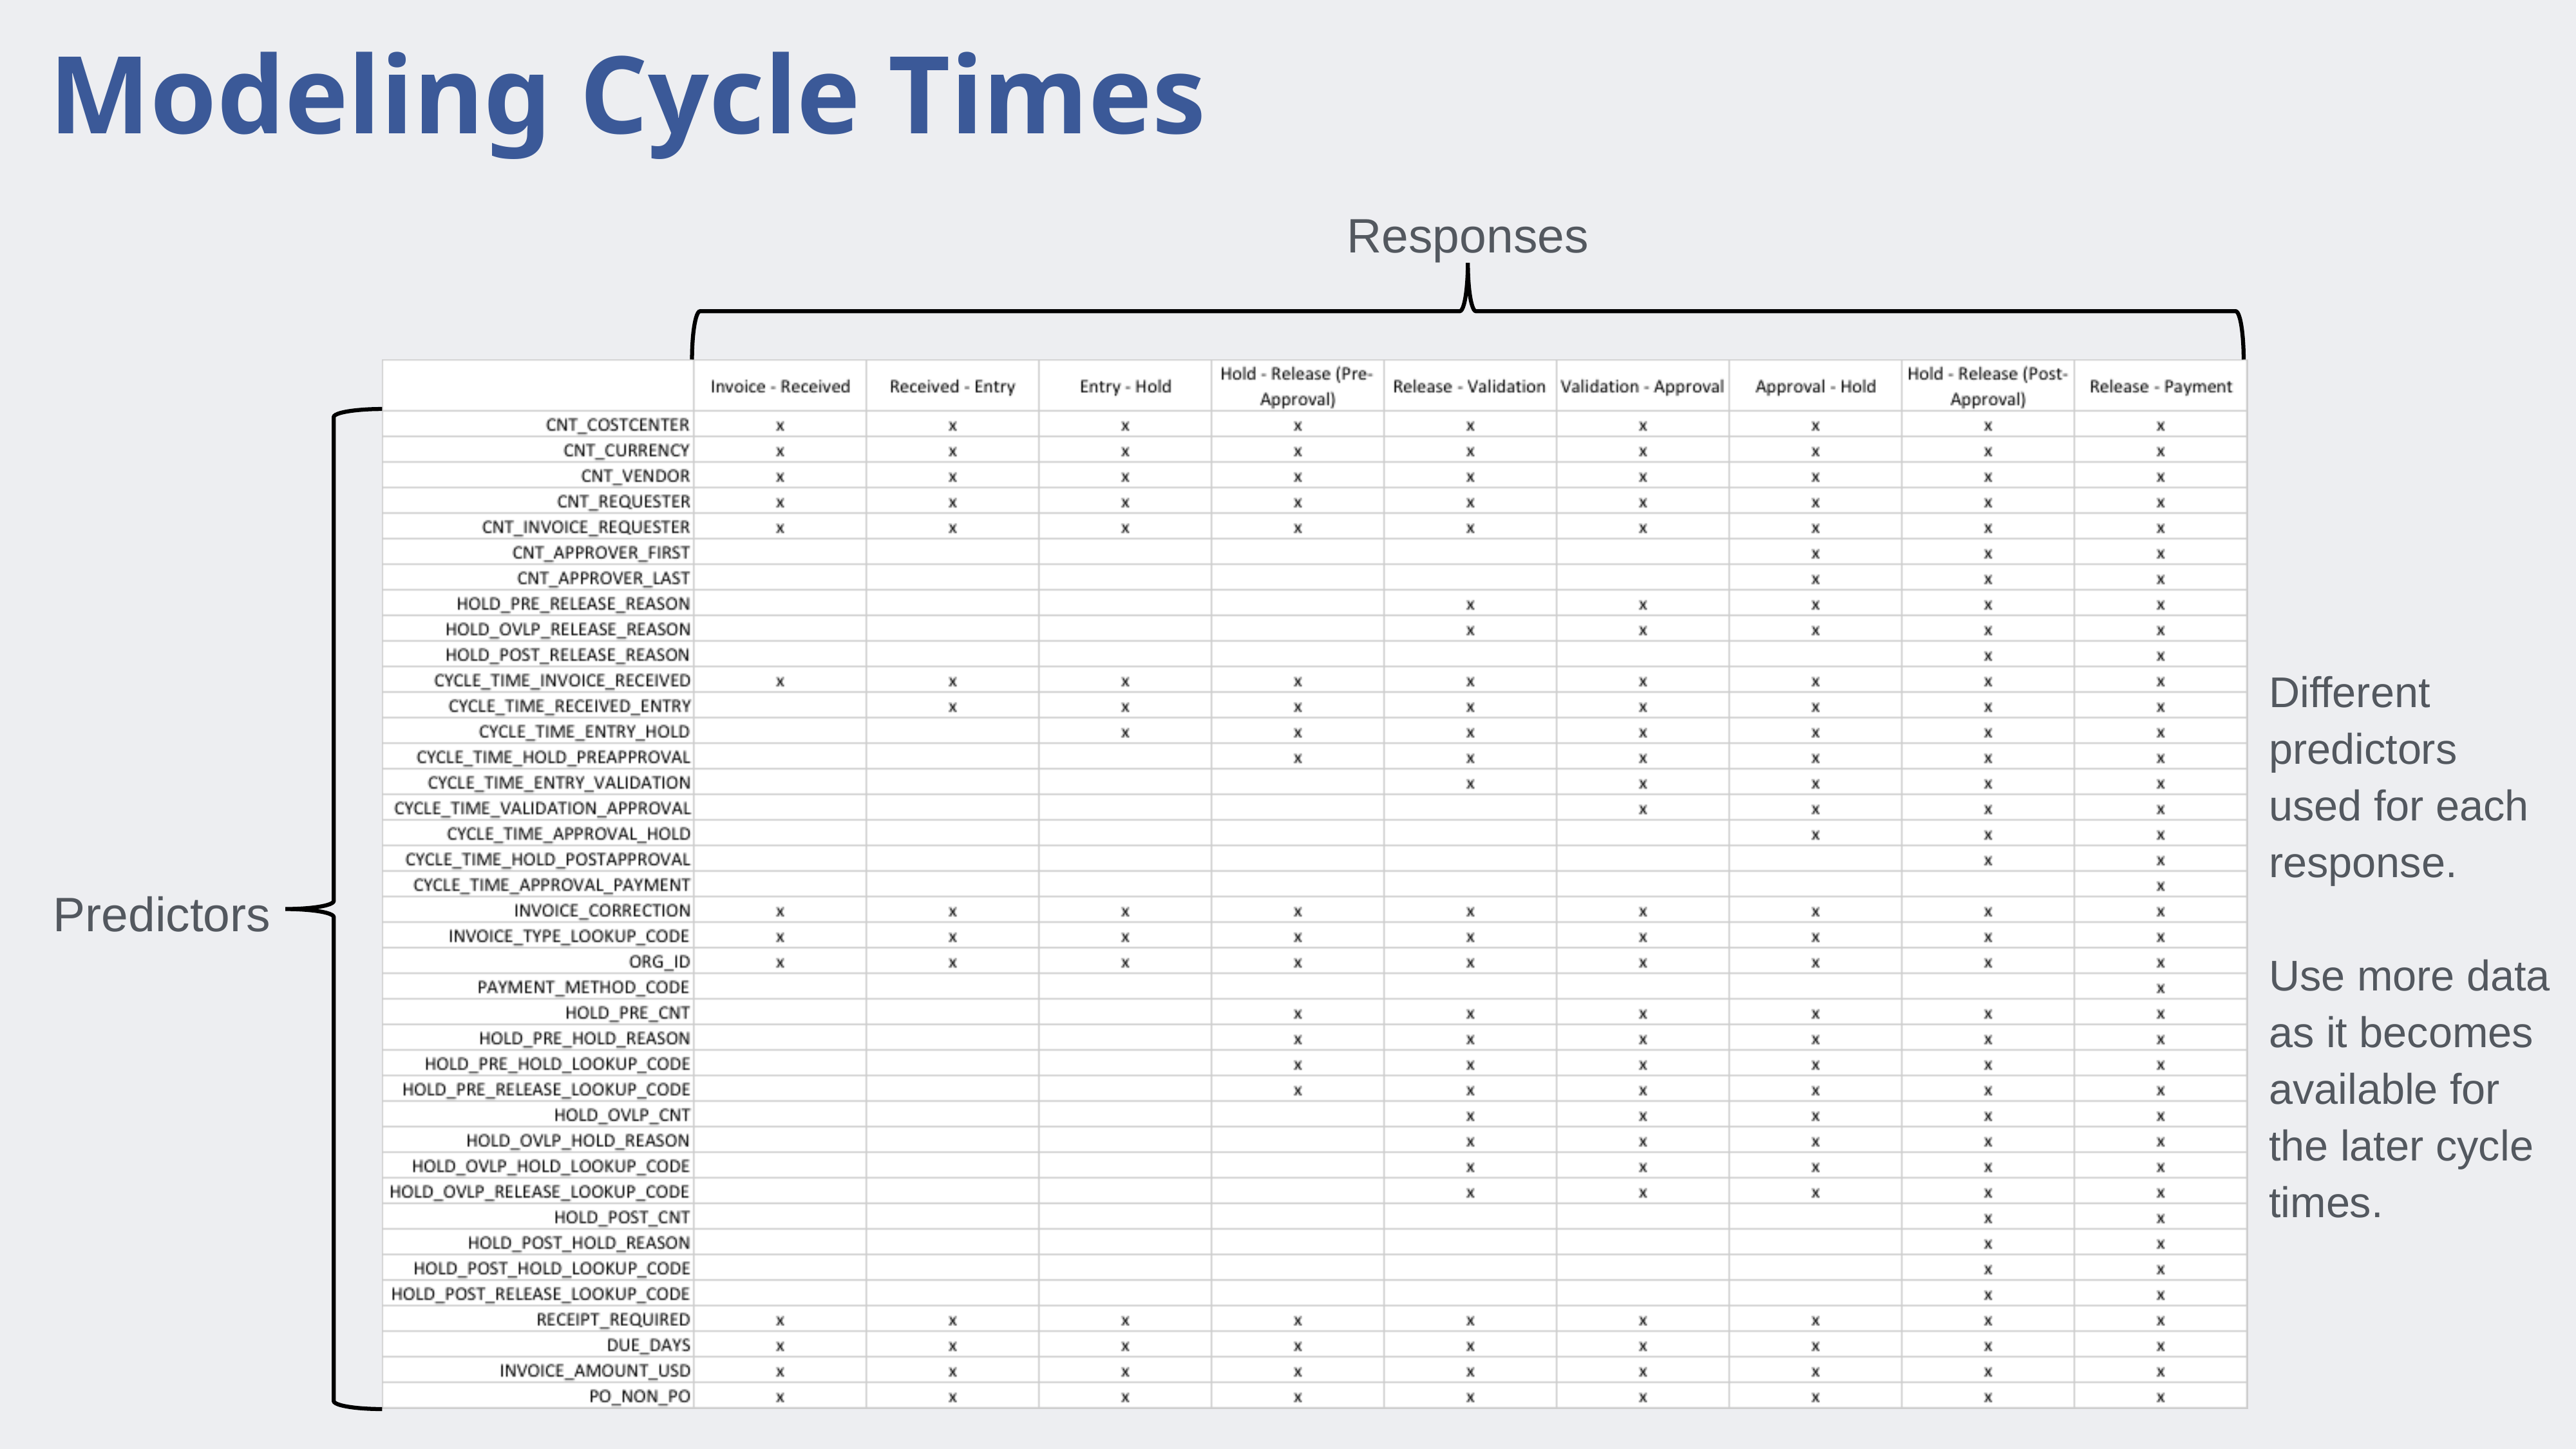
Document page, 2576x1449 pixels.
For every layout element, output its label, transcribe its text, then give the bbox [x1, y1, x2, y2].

text_box Different predictors used for each response. Use more data as it becomes available for the later cycle times. [2269, 659, 2556, 1226]
picture [381, 359, 2248, 1410]
title Modeling Cycle Times [49, 0, 2304, 156]
text_box Predictors [23, 877, 271, 942]
text_box Responses [1325, 198, 1610, 263]
text_box [692, 263, 2244, 359]
text_box [285, 409, 381, 1409]
